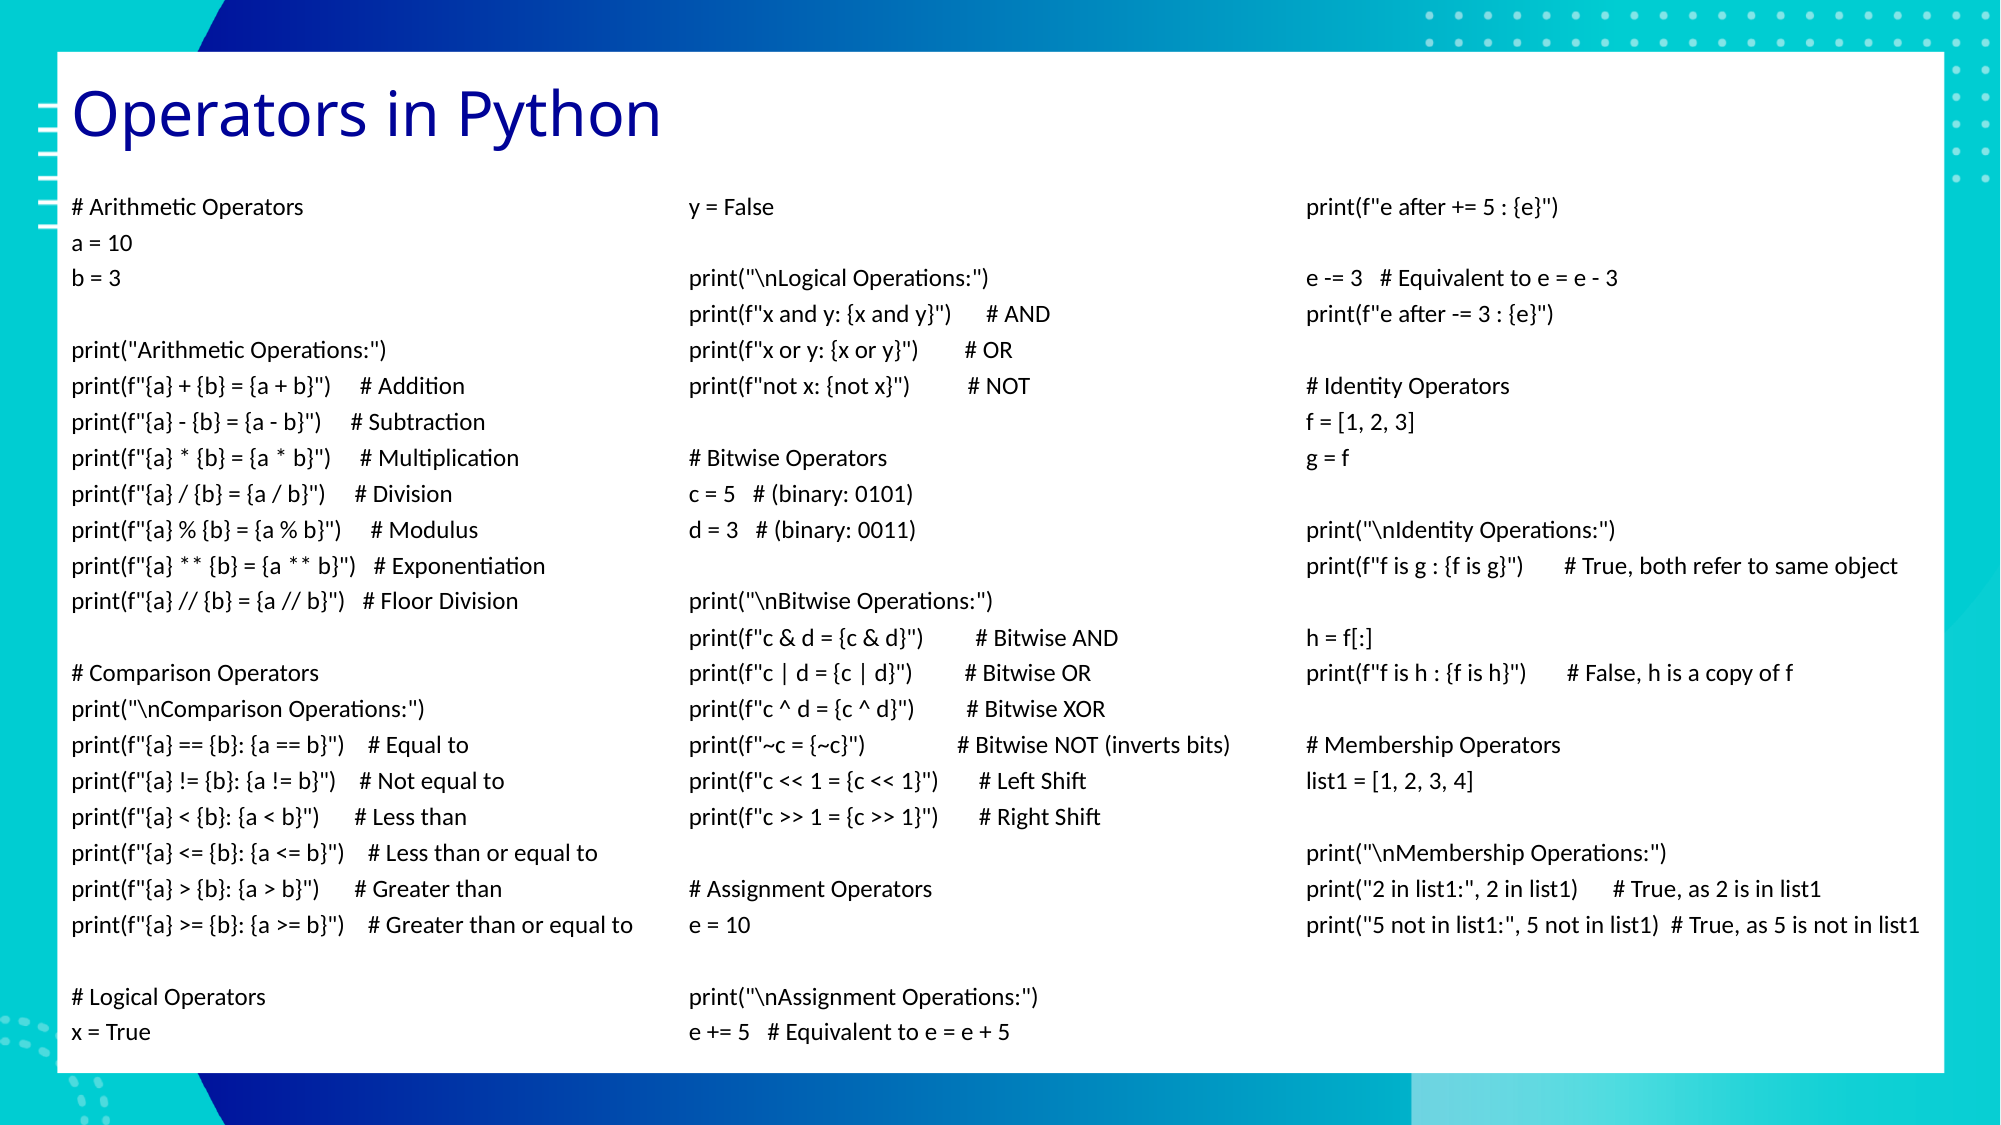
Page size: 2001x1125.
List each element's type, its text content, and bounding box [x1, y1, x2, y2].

list # Arithmetic Operators a = 10 b = 3 print("Arithmetic Operations:") print(f"{a} + {b} = {a + b}") # Addition print(f"{a} - {b} = {a - b}") # Subtraction print(f"{a} * {b} = {a * b}") # Multiplication print(f"{a} / {b} = {a / b}") # Division print(f"{a} % {b} = {a % b}") # Modulus print(f"{a} ** {b} = {a ** b}") # Exponentiation print(f"{a} // {b} = {a // b}") # Floor Division # Comparison Operators print("\nComparison Operations:") print(f"{a} == {b}: {a == b}") # Equal to print(f"{a} != {b}: {a != b}") # Not equal to print(f"{a} < {b}: {a < b}") # Less than print(f"{a} <= {b}: {a <= b}") # Less than or equal to print(f"{a} > {b}: {a > b}") # Greater than print(f"{a} >= {b}: {a >= b}") # Greater than or equal to # Logical Operators x = True y = False print("\nLogical Operations:") print(f"x and y: {x and y}") # AND print(f"x or y: {x or y}") # OR print(f"not x: {not x}") # NOT # Bitwise Operators c = 5 # (binary: 0101) d = 3 # (binary: 0011) print("\nBitwise Operations:") print(f"c & d = {c & d}") # Bitwise AND print(f"c | d = {c | d}") # Bitwise OR print(f"c ^ d = {c ^ d}") # Bitwise XOR print(f"~c = {~c}") # Bitwise NOT (inverts bits) print(f"c << 1 = {c << 1}") # Left Shift print(f"c >> 1 = {c >> 1}") # Right Shift # Assignment Operators e = 10 print("\nAssignment Operations:") e += 5 # Equivalent to e = e + 5 print(f"e after += 5 : {e}") e -= 3 # Equivalent to e = e - 3 print(f"e after -= 3 : {e}") # Identity Operators f = [1, 2, 3] g = f print("\nIdentity Operations:") print(f"f is g : {f is g}") # True, both refer to same object h = f[:] print(f"f is h : {f is h}") # False, h is a copy of f # Membership Operators list1 = [1, 2, 3, 4] print("\nMembership Operations:") print("2 in list1:", 2 in list1) # True, as 2 is in list1 print("5 not in list1:", 5 not in list1) # True, as 5 is not in list1 [56, 176, 1939, 1069]
title Operators in Python [56, 56, 1939, 176]
picture [0, 0, 2001, 1125]
